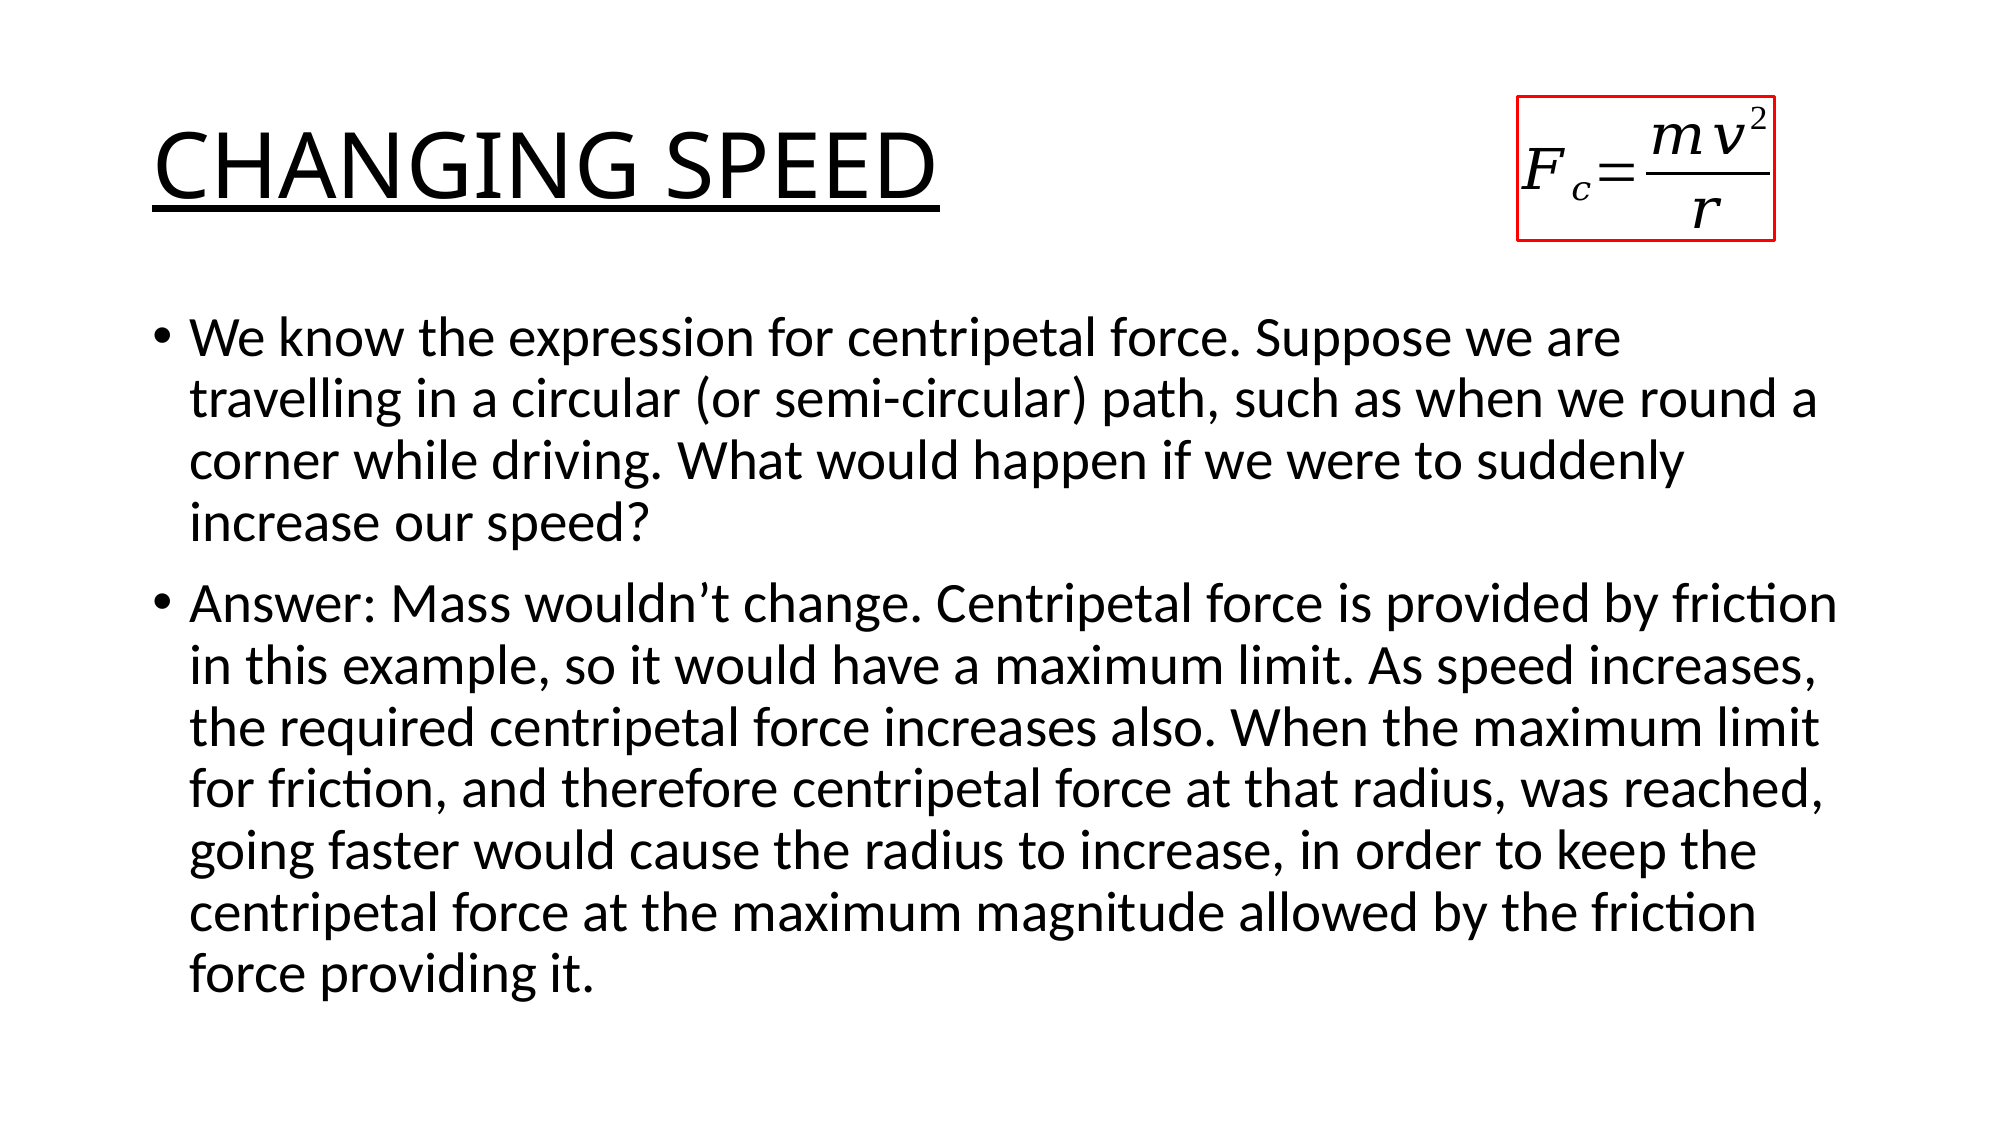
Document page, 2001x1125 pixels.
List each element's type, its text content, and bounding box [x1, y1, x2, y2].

title CHANGING SPEED [137, 59, 1863, 278]
list We know the expression for centripetal force. Suppose we are travelling in a circular (or semi-circular) path, such as when we round a corner while driving. What would happen if we were to suddenly increase our speed? Answer: Mass wouldn’t change. Centripetal force is provided by friction in this example, so it would have a maximum limit. As speed increases, the required centripetal force increases also. When the maximum limit for friction, and therefore centripetal force at that radius, was reached, going faster would cause the radius to increase, in order to keep the centripetal force at the maximum magnitude allowed by the friction force providing it. [137, 299, 1863, 1014]
